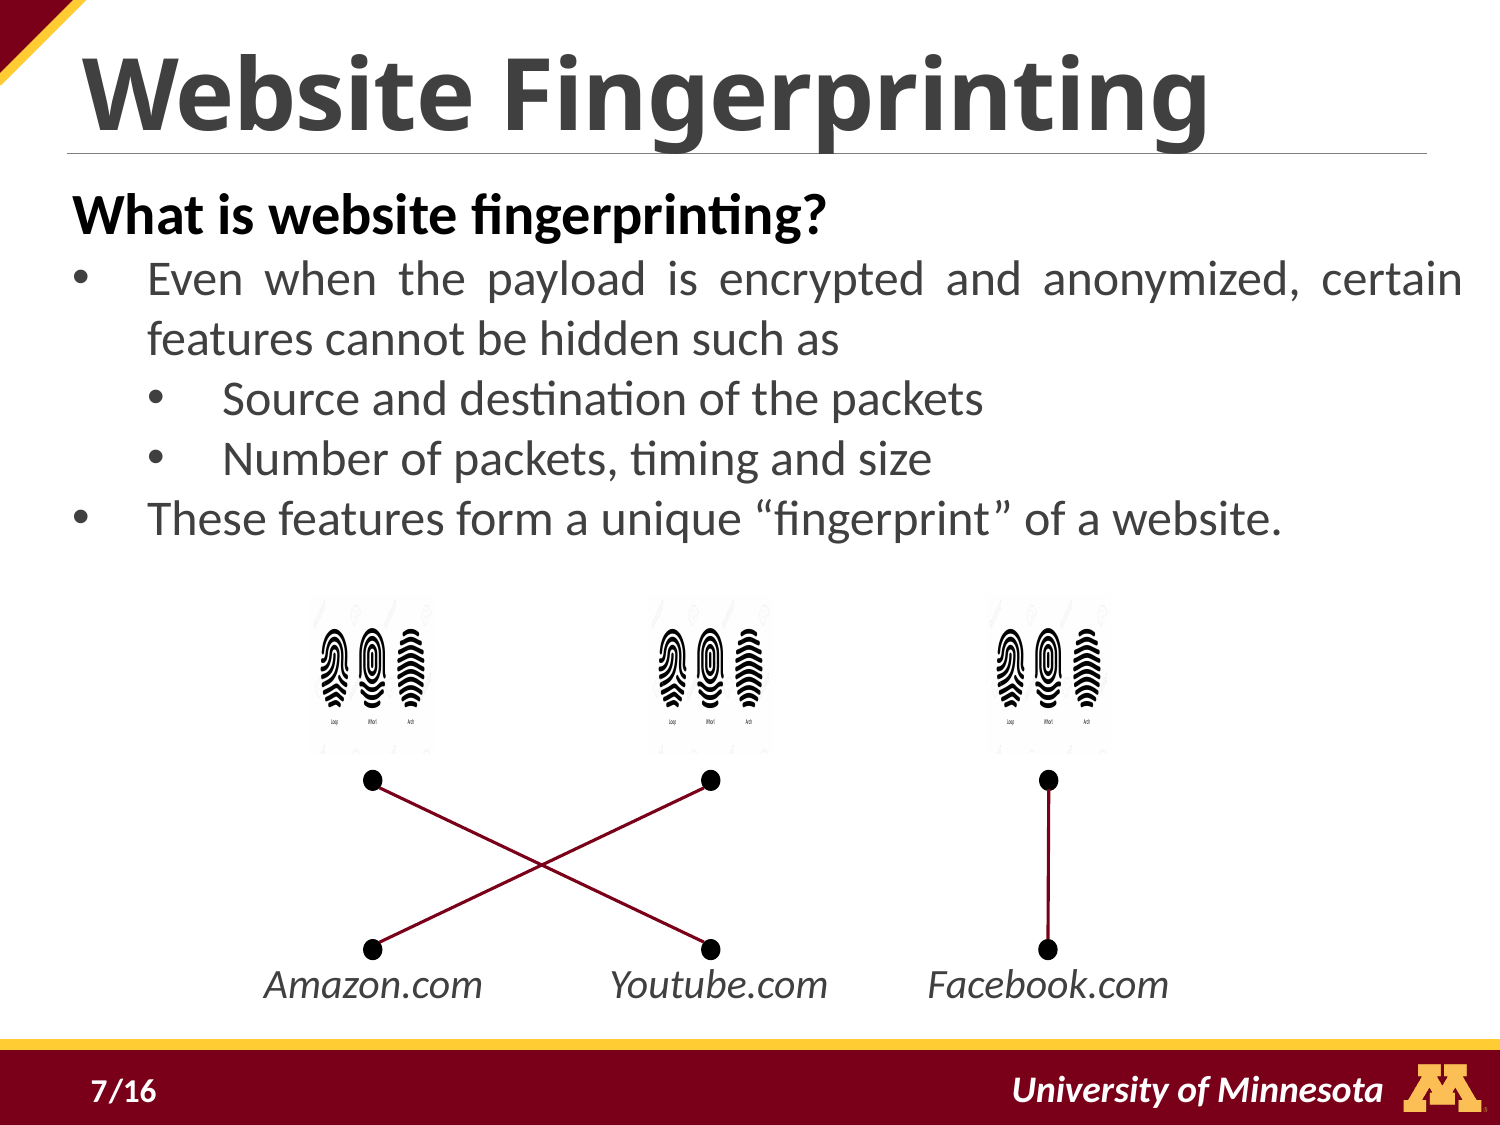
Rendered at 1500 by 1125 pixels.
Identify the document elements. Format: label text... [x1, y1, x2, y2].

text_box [379, 787, 705, 943]
text_box What is website fingerprinting? Even when the payload is encrypted and anonymized, certain features cannot be hidden such as Source and destination of the packets Number of packets, timing and size These features form a unique “fingerprint” of a website. [57, 168, 1479, 554]
text_box Website Fingerprinting [67, 38, 1500, 159]
text_box [699, 768, 722, 792]
picture [648, 593, 774, 755]
text_box Youtube.com [594, 949, 844, 1015]
slide_number 7 [0, 1059, 123, 1120]
picture [986, 593, 1112, 755]
text_box [361, 937, 384, 962]
text_box [361, 768, 384, 793]
text_box [1037, 768, 1060, 792]
text_box [1036, 938, 1059, 962]
text_box [699, 938, 722, 962]
text_box Facebook.com [912, 949, 1185, 1015]
text_box Amazon.com [249, 949, 499, 1015]
picture [310, 593, 436, 755]
